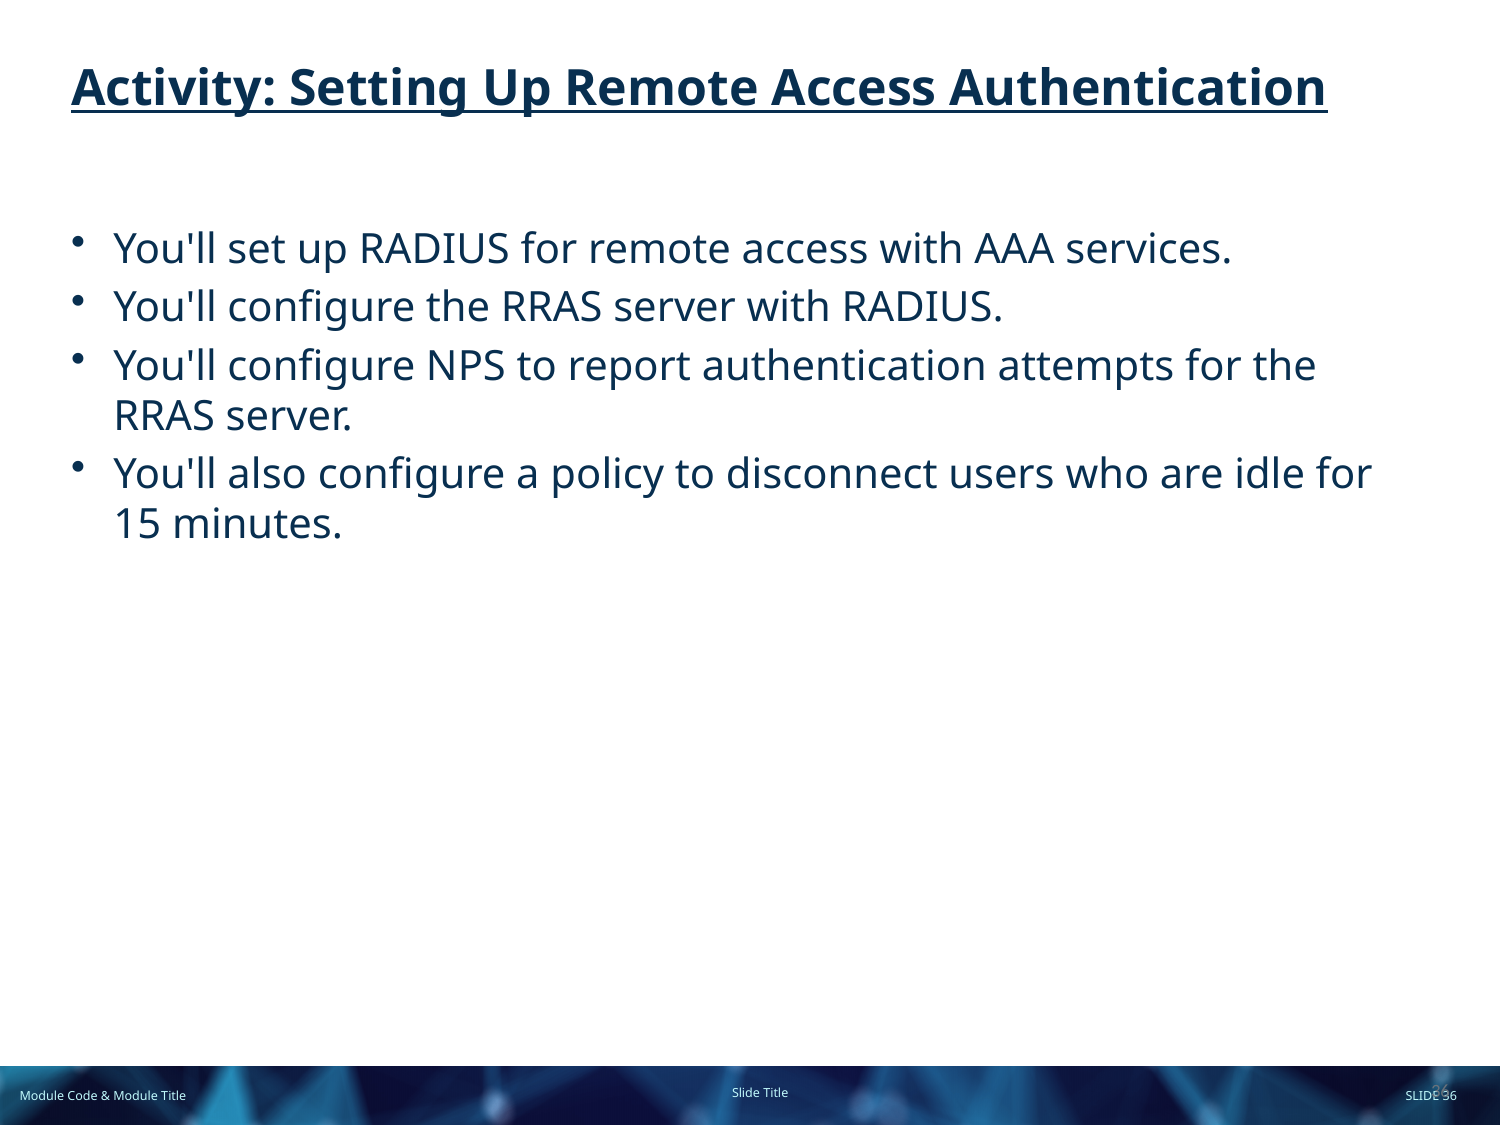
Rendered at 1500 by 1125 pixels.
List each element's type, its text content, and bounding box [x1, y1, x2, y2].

title Activity: Setting Up Remote Access Authentication [56, 16, 1350, 155]
slide_number 36 [1407, 1067, 1450, 1113]
picture [0, 1066, 1500, 1125]
list You'll set up RADIUS for remote access with AAA services. You'll configure the RRAS server with RADIUS. You'll configure NPS to report authentication attempts for the RRAS server. You'll also configure a policy to disconnect users who are idle for 15 minutes. [56, 214, 1444, 1024]
